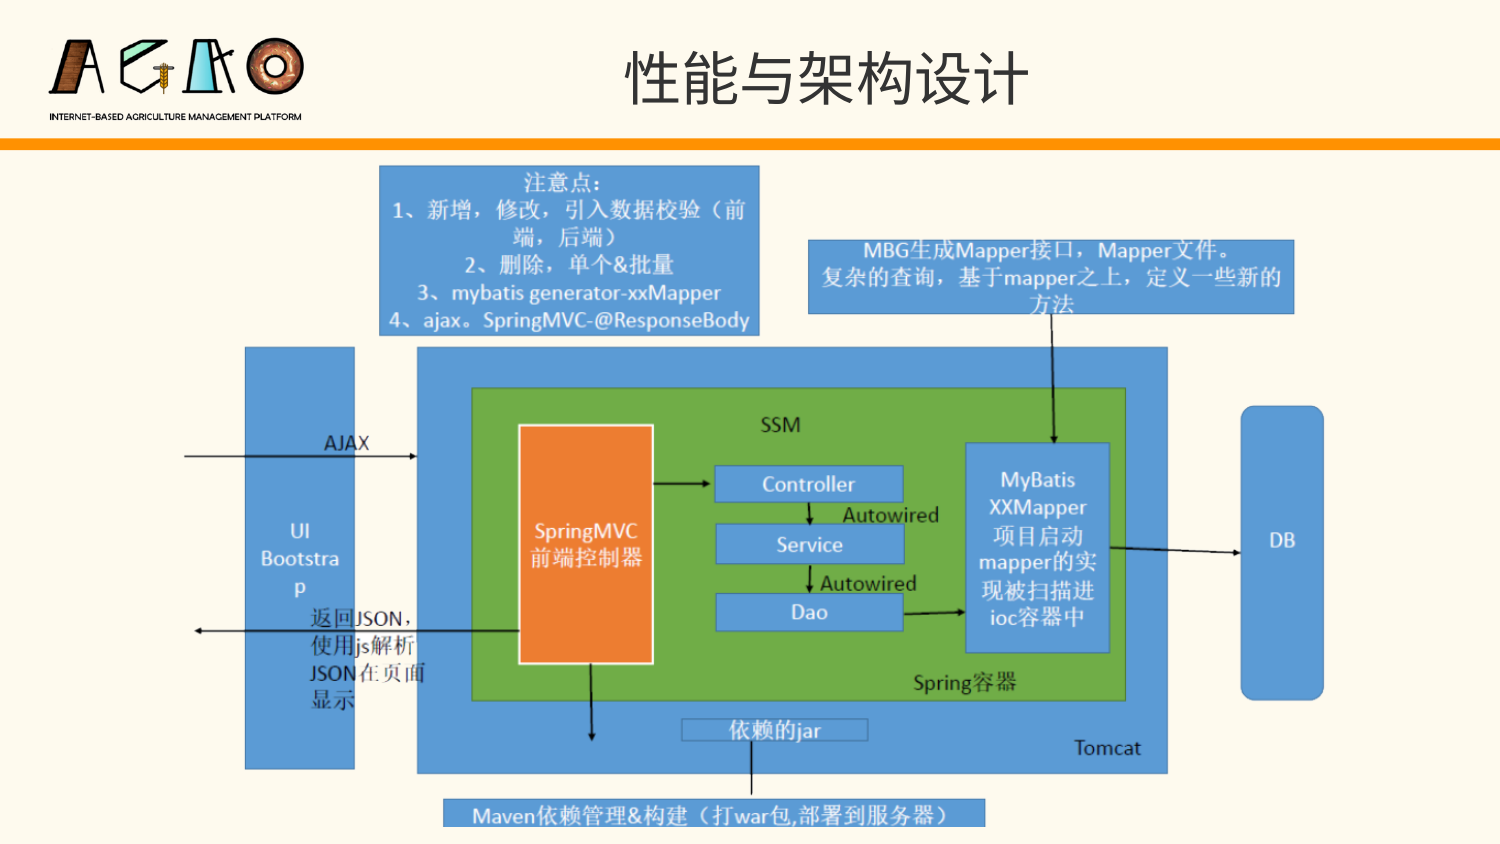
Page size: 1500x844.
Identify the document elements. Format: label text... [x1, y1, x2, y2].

picture [159, 156, 1330, 827]
text_box 性能与架构设计 [608, 0, 1093, 120]
text_box [0, 136, 1500, 152]
picture [41, 32, 310, 125]
